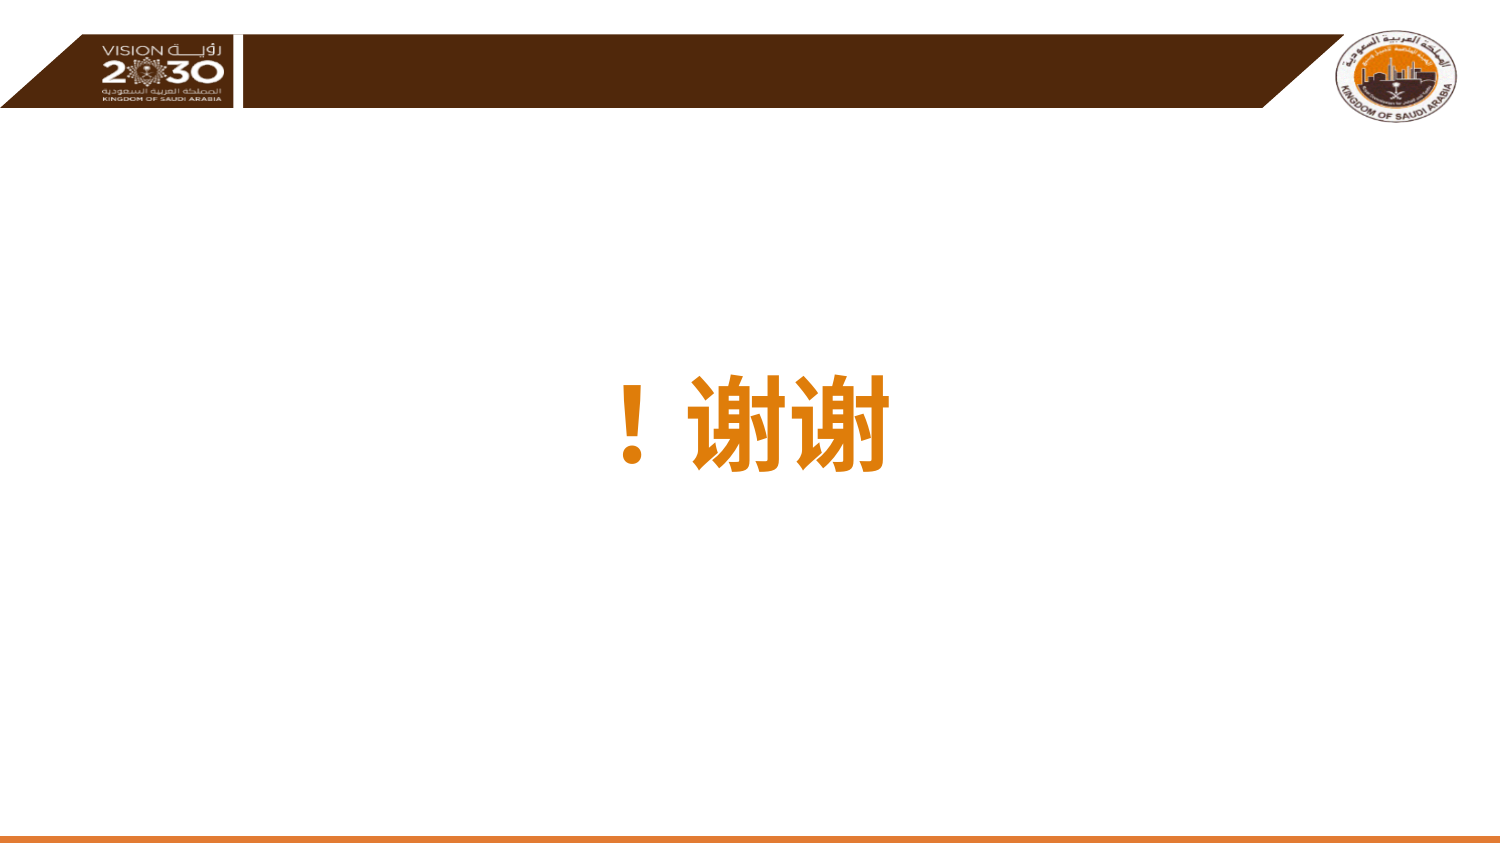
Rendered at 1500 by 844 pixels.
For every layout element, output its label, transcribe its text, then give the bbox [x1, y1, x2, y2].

picture [1326, 28, 1462, 125]
text_box 谢谢！ [423, 321, 1075, 522]
picture [102, 43, 224, 101]
